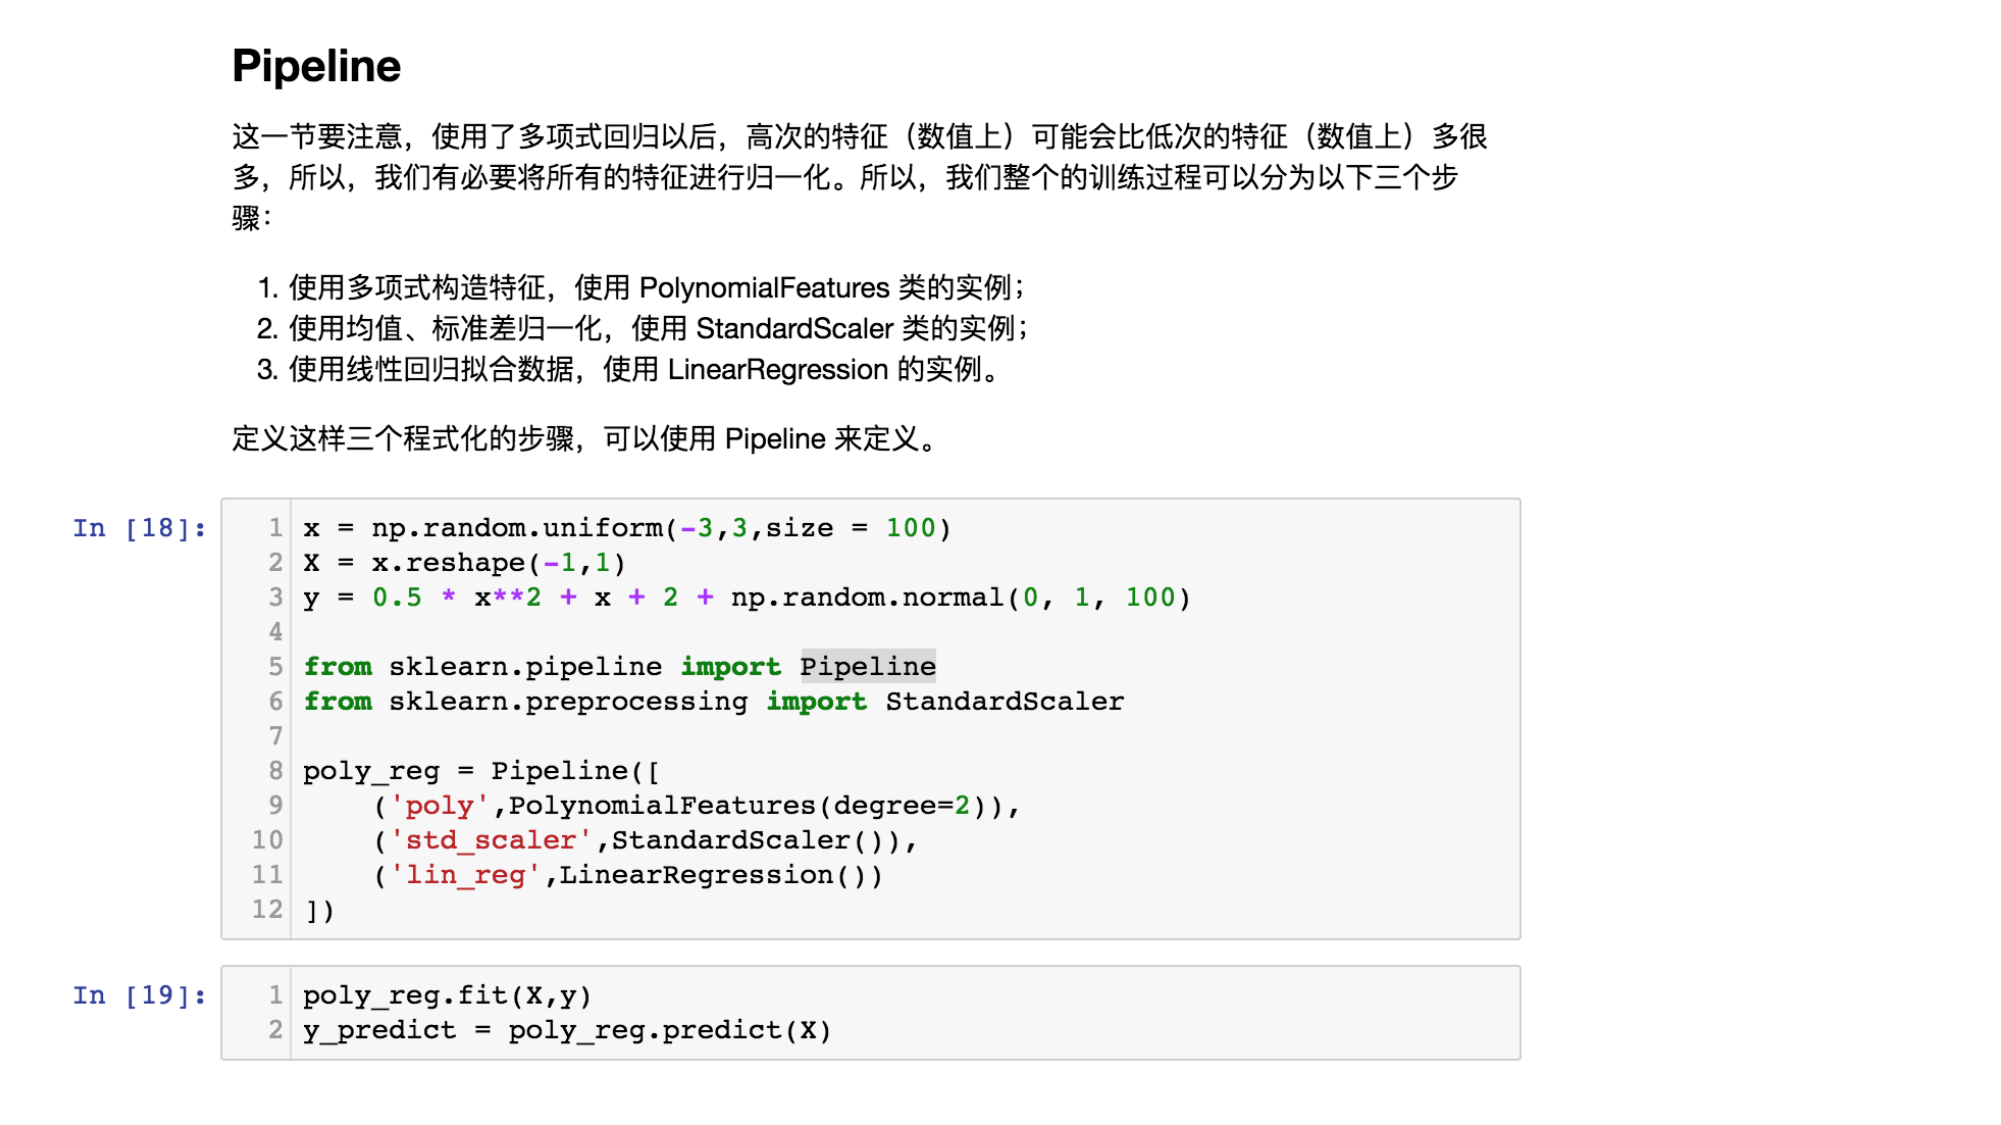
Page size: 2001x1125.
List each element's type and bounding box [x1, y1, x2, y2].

picture [45, 18, 1546, 1073]
